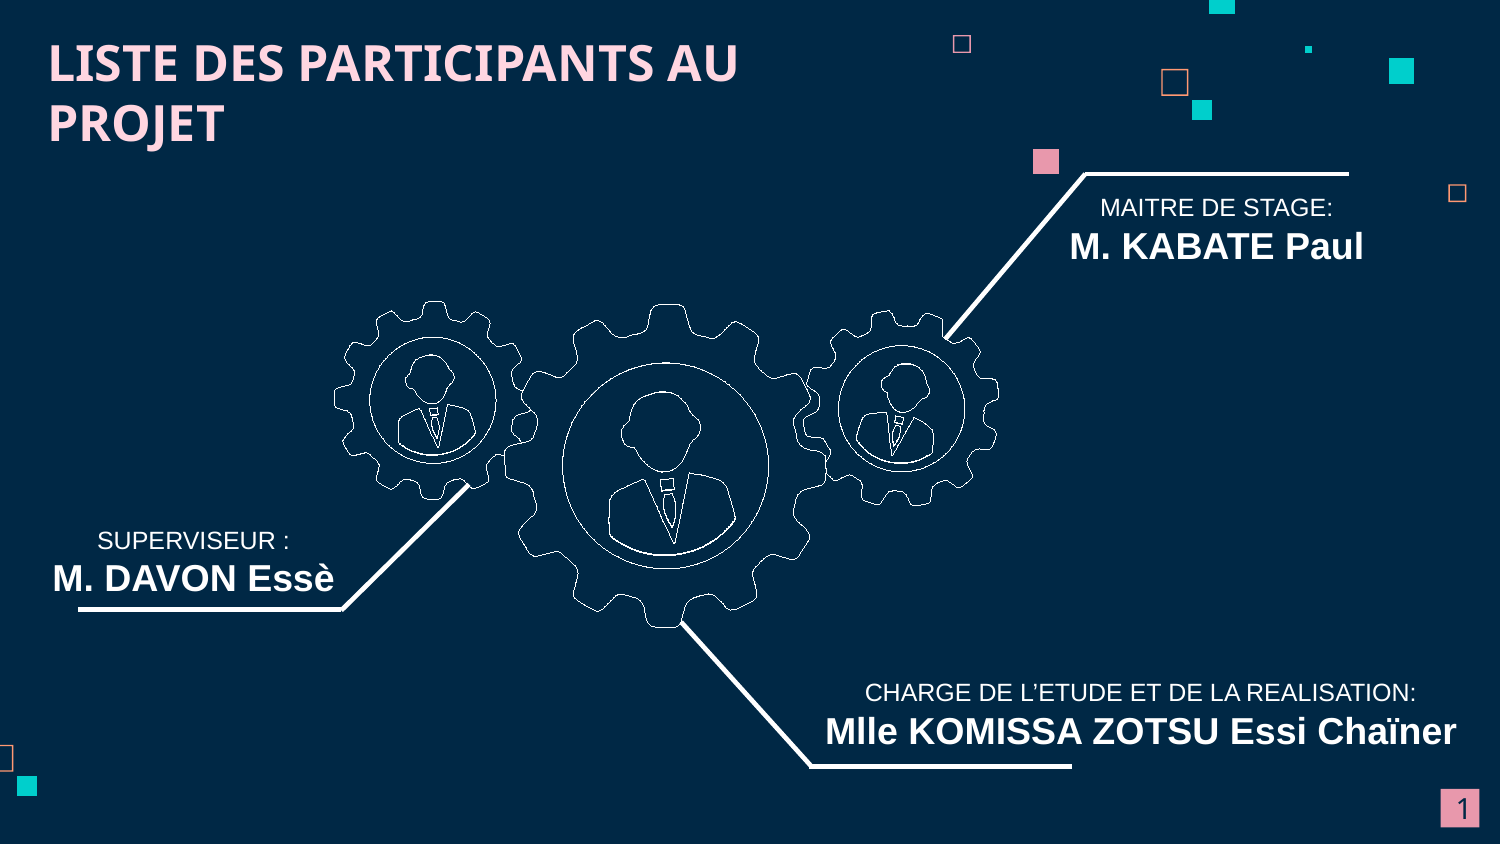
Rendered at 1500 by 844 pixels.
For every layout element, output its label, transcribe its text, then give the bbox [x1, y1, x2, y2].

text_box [832, 309, 1002, 509]
text_box 1 [1440, 788, 1480, 828]
text_box SUPERVISEUR : M. DAVON Essè [20, 516, 367, 642]
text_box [334, 301, 533, 500]
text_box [945, 173, 1086, 340]
title LISTE DES PARTICIPANTS AU PROJET [32, 8, 874, 167]
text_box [505, 304, 828, 629]
text_box MAITRE DE STAGE: M. KABATE Paul [1090, 184, 1391, 310]
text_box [341, 484, 470, 611]
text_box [680, 621, 812, 767]
text_box CHARGE DE L’ETUDE ET DE LA REALISATION: Mlle KOMISSA ZOTSU Essi Chaïner [808, 669, 1474, 795]
